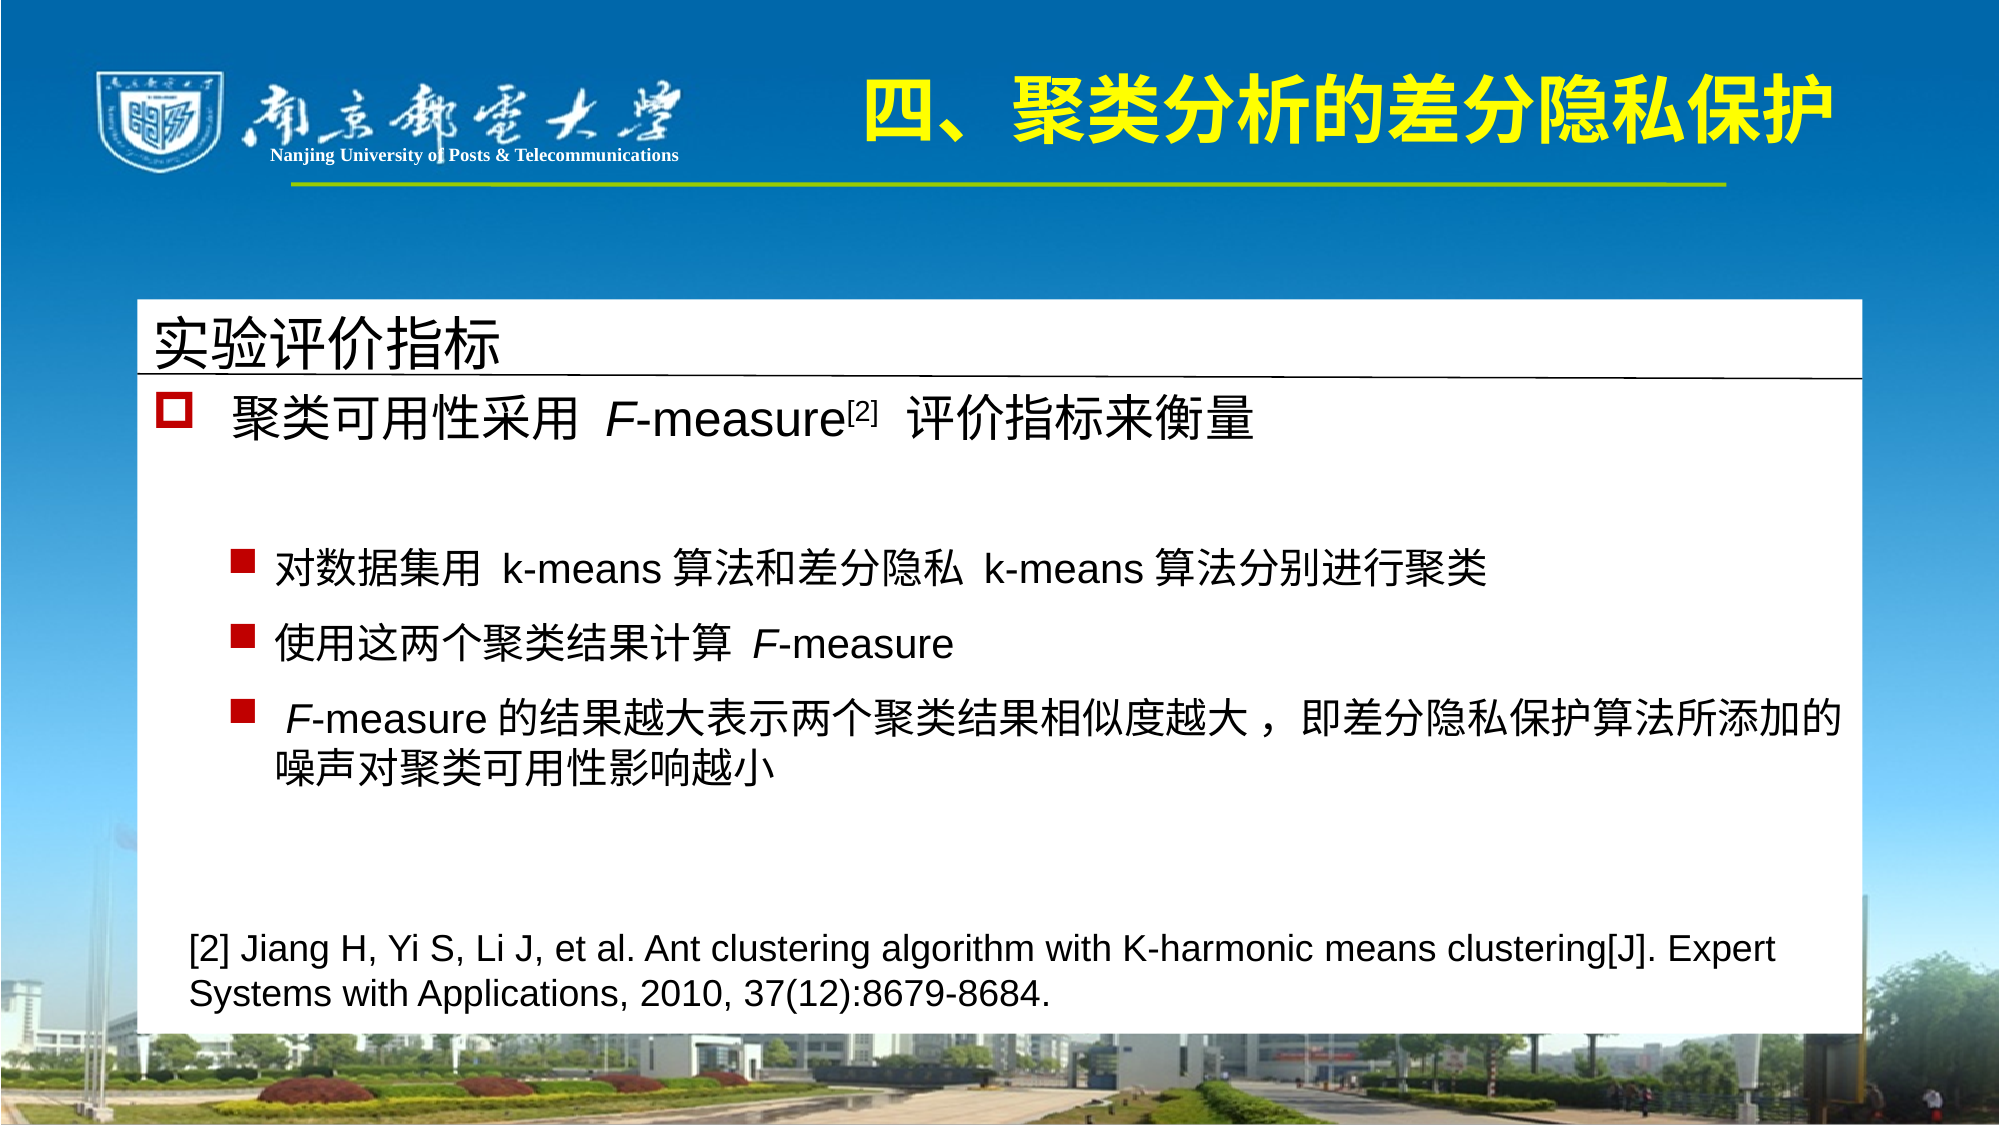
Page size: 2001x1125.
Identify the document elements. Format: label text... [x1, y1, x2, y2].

text_box 四、聚类分析的差分隐私保护 [846, 54, 1945, 160]
text_box Nanjing University of Posts & Telecommunications [220, 135, 729, 173]
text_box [137, 373, 1863, 379]
list 实验评价指标 聚类可用性采用 F-measure[2] 评价指标来衡量 对数据集用 k-means算法和差分隐私 k-means算法分别进行聚类 使用这两个聚类结果计算 F-measure F-measure的结果越大表示两个聚类结果相似度越大 ，即差分隐私保护算法所添加的噪声对聚类可用性影响越小 [137, 390, 1863, 1034]
text_box [2] Jiang H, Yi S, Li J, et al. Ant clustering algorithm with K-harmonic means clustering[J]. Expert Systems with Applications, 2010, 37(12):8679-8684. [173, 916, 1827, 1022]
picture [0, 0, 2001, 1125]
list 实验评价指标 聚类可用性采用 F-measure[2] 评价指标来衡量 对数据集用 k-means算法和差分隐私 k-means算法分别进行聚类 使用这两个聚类结果计算 F-measure F-measure的结果越大表示两个聚类结果相似度越大 ，即差分隐私保护算法所添加的噪声对聚类可用性影响越小 [137, 299, 1863, 372]
